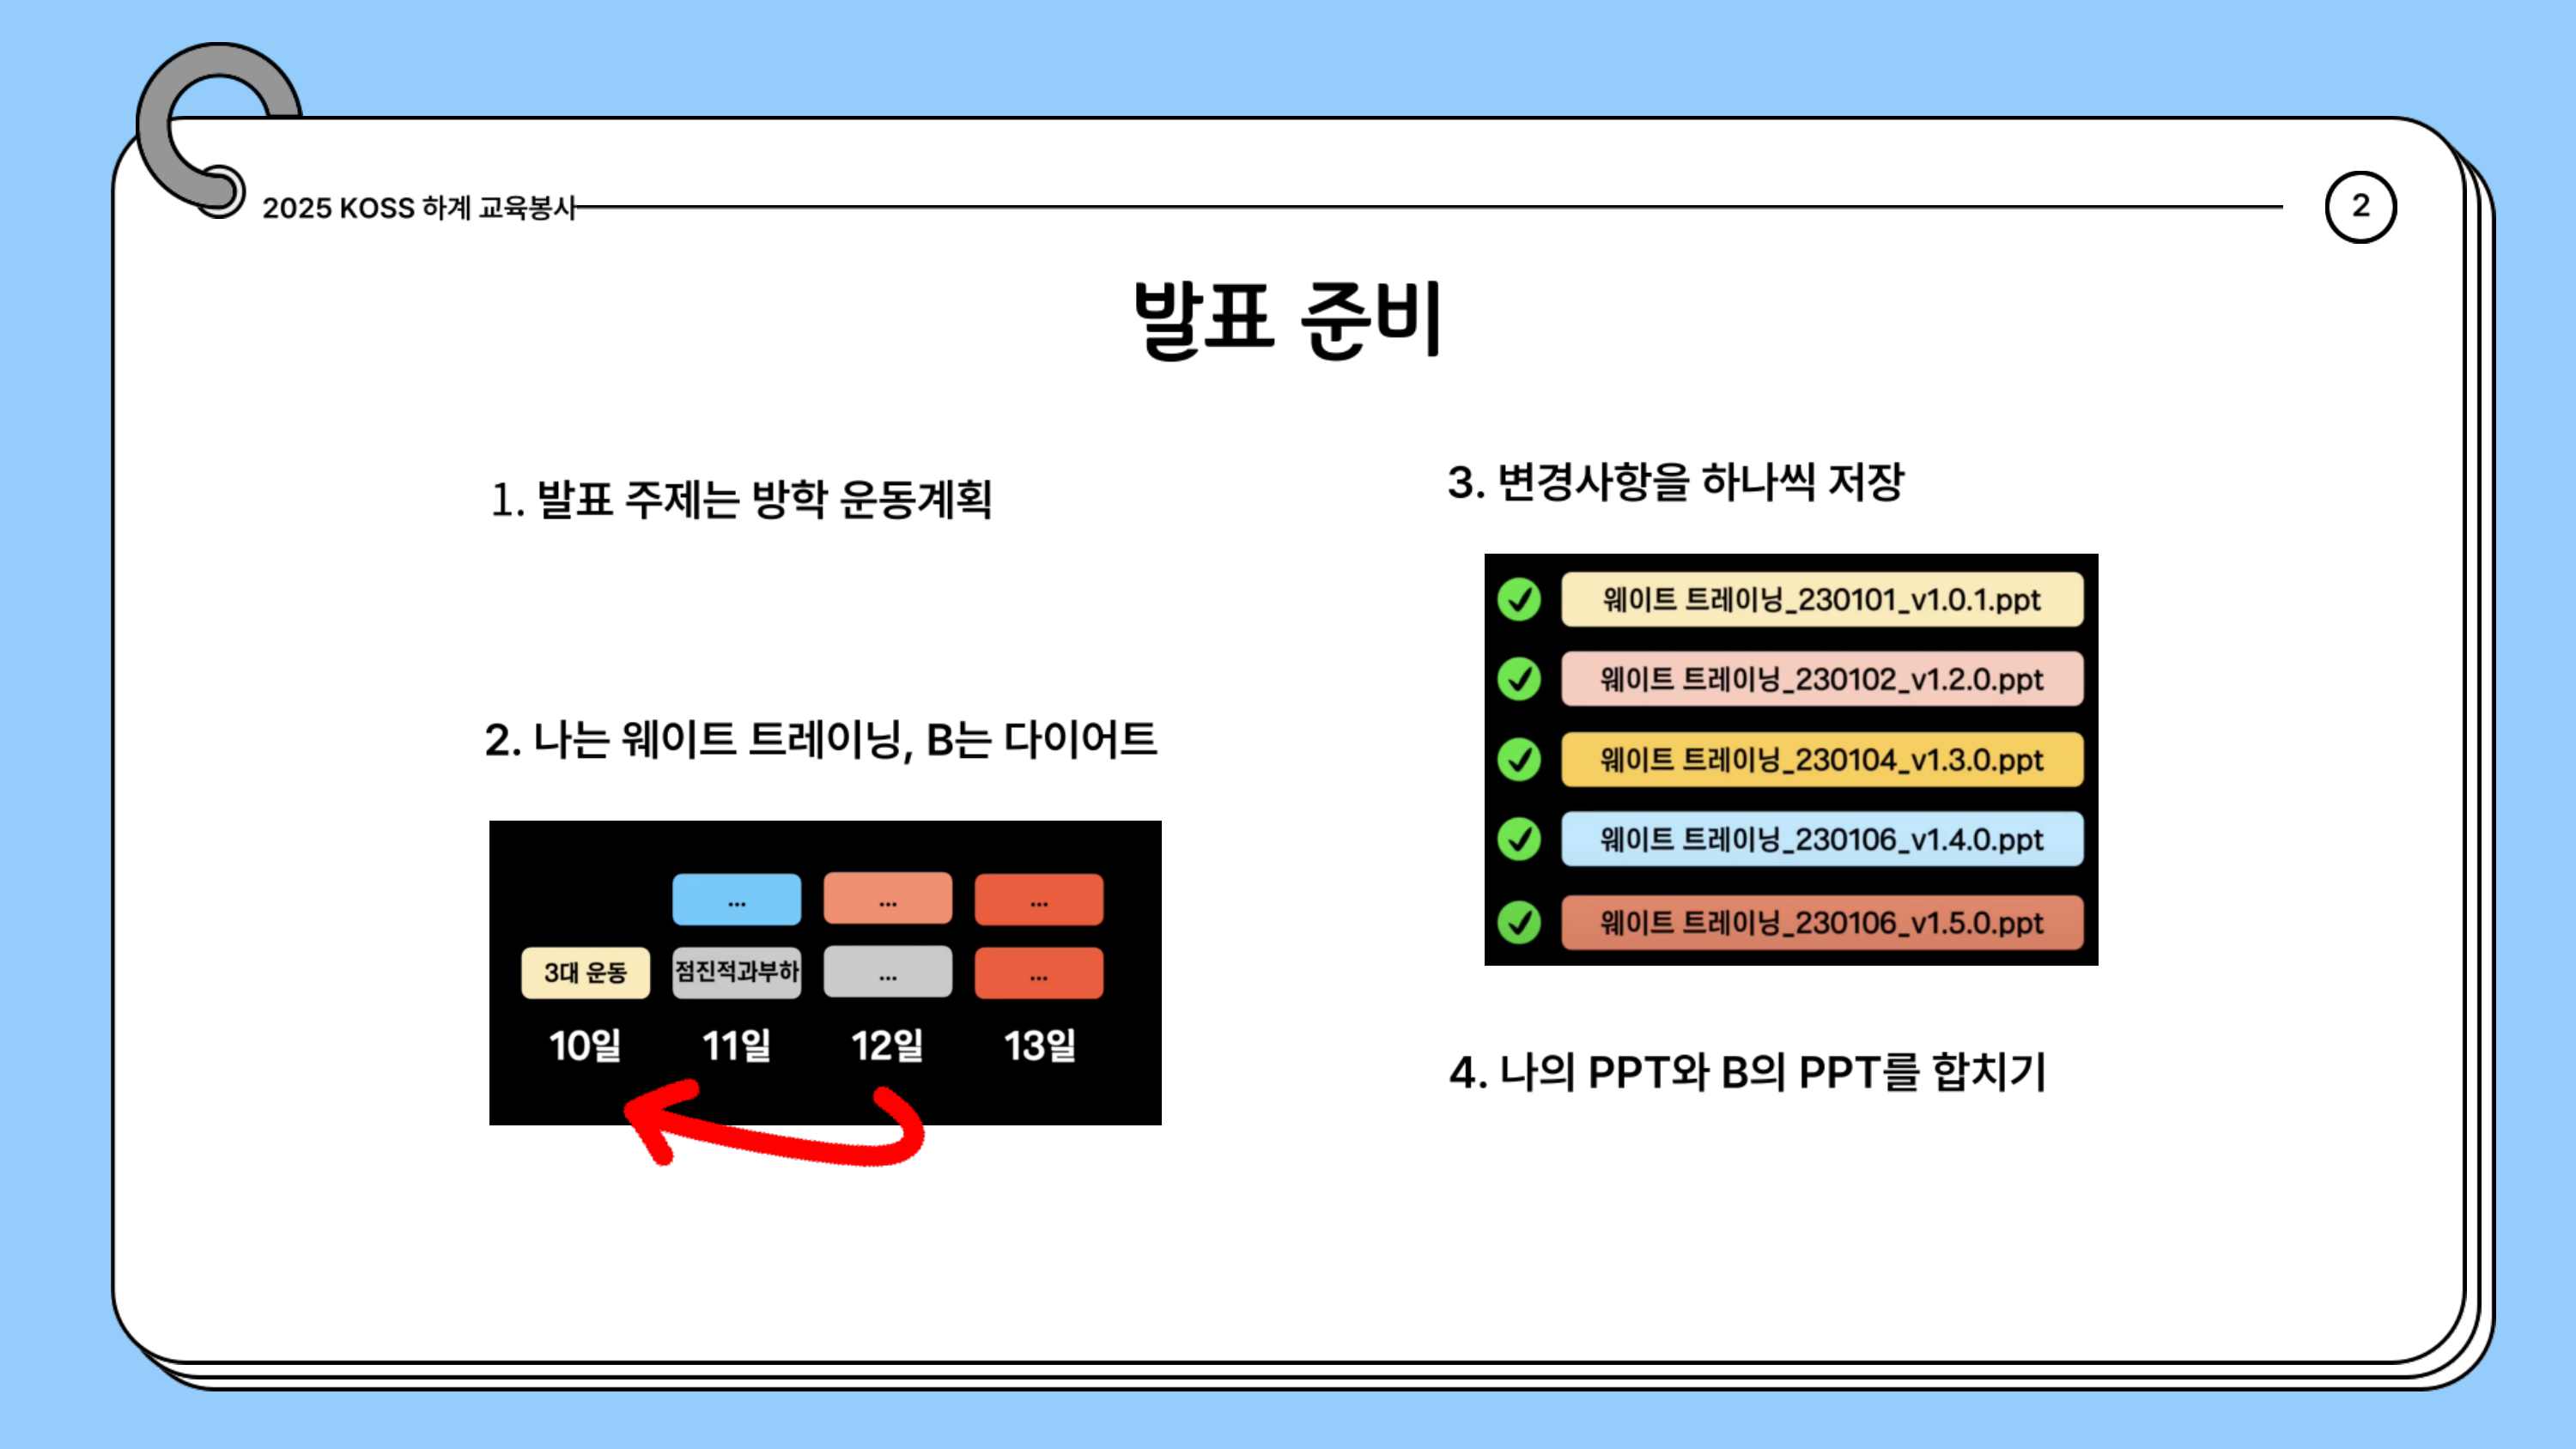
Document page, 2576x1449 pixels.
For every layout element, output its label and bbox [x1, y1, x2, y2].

picture [110, 42, 2496, 1422]
